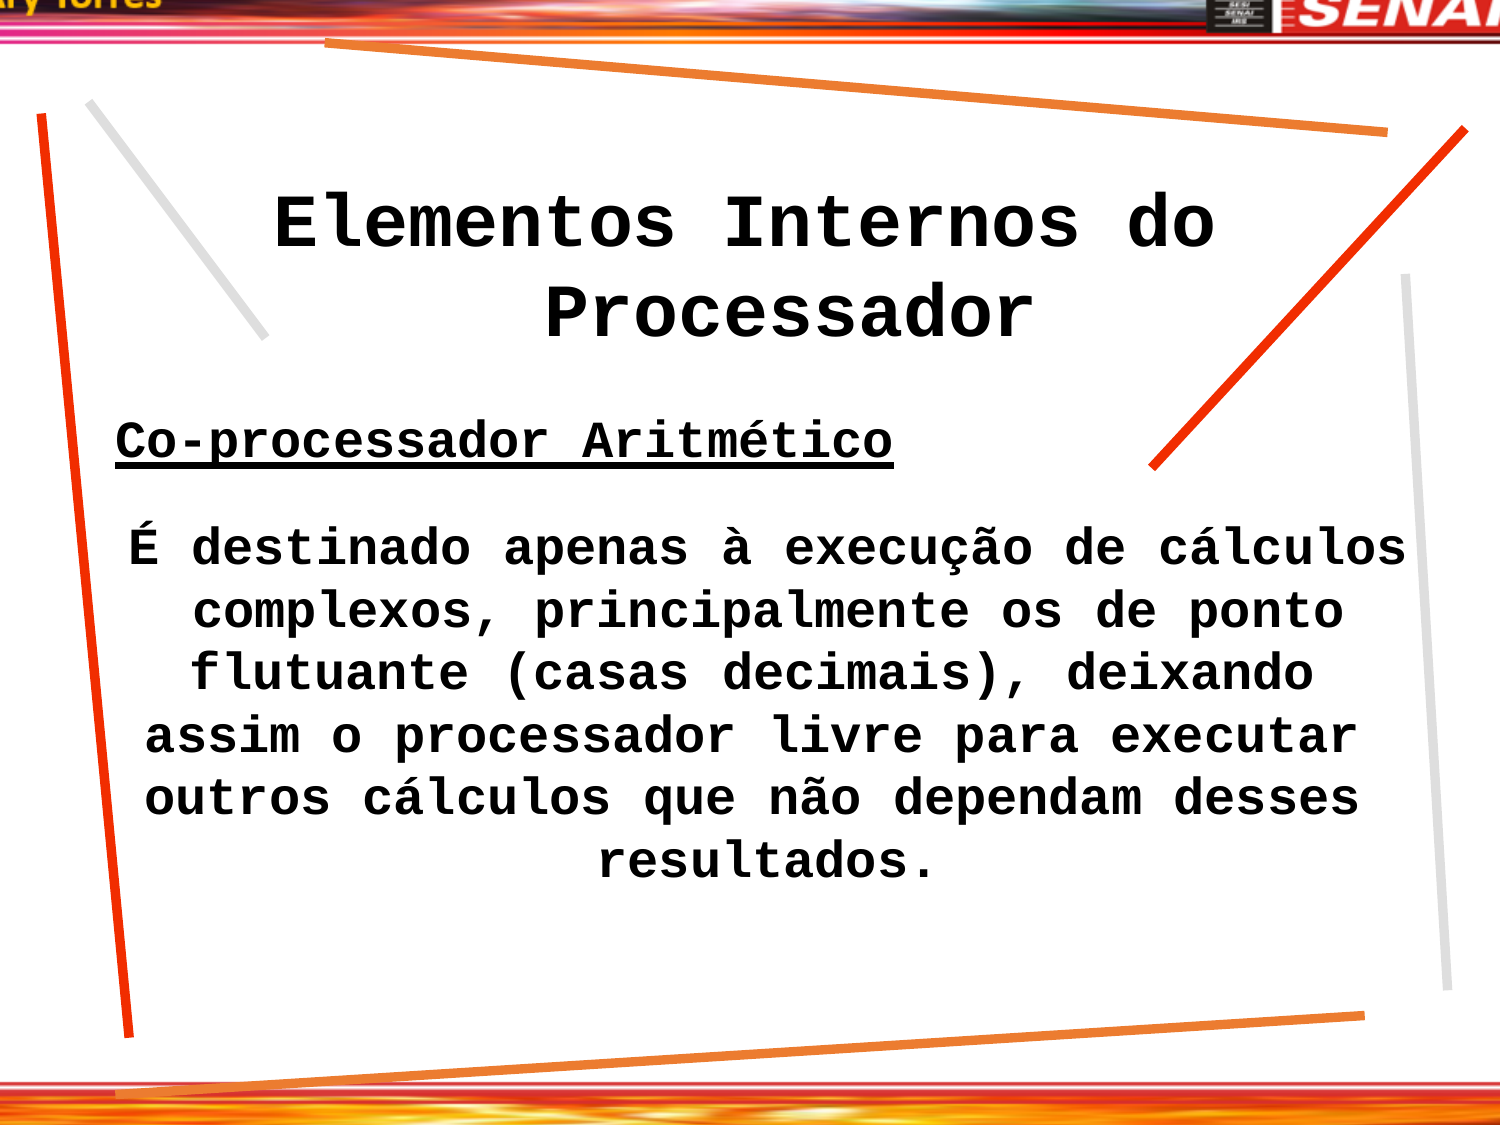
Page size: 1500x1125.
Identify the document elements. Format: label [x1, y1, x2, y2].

picture [0, 0, 1500, 1125]
text_box [36, 108, 1370, 1100]
text_box [319, 37, 1471, 996]
